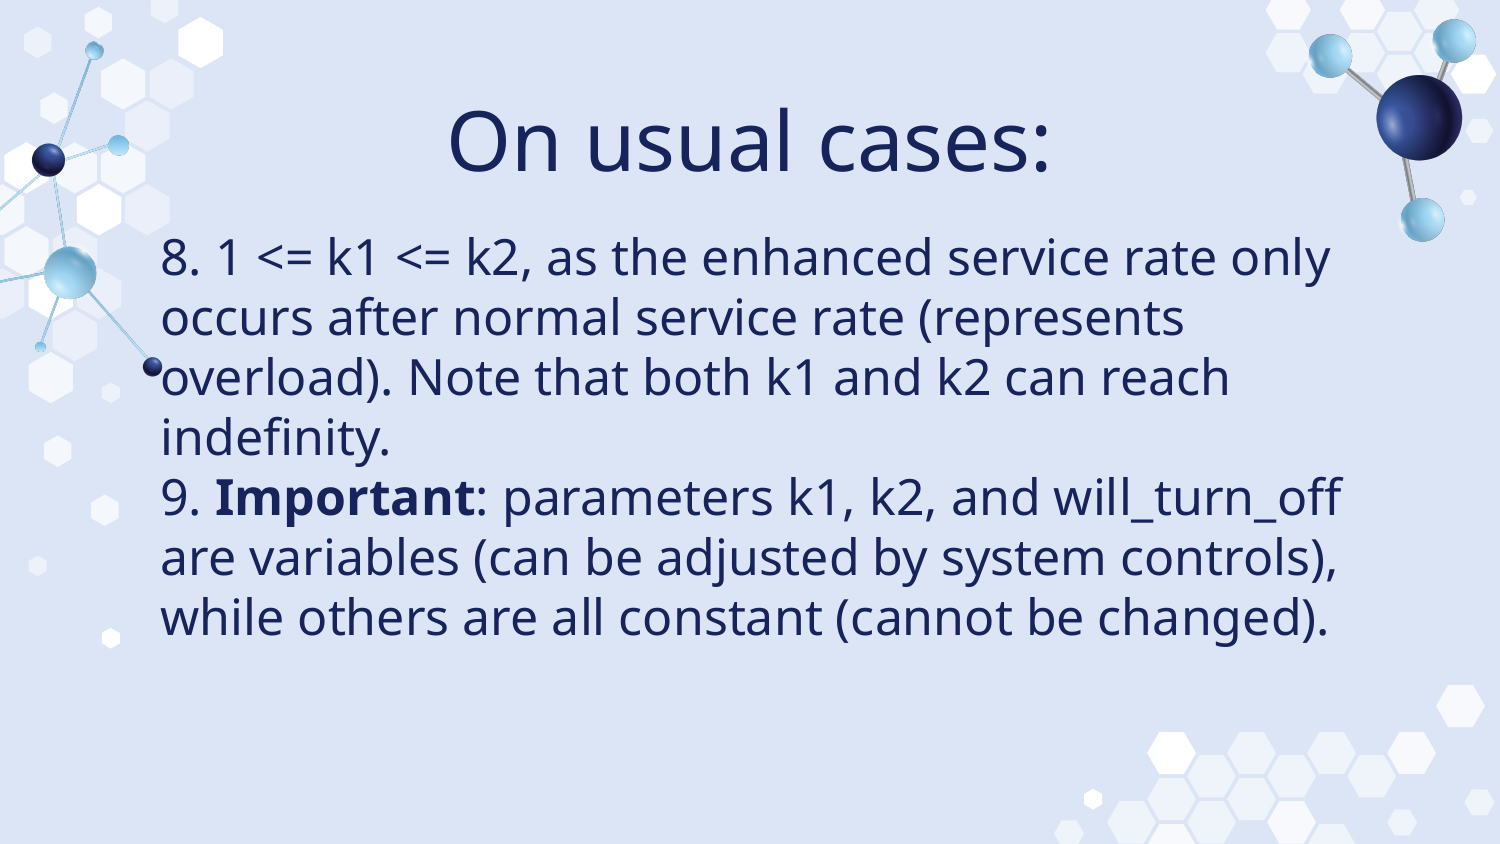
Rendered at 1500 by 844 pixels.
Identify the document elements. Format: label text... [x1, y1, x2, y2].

text_box 8. 1 <= k1 <= k2, as the enhanced service rate only occurs after normal service rate (represents overload). Note that both k1 and k2 can reach indefinity. 9. Important: parameters k1, k2, and will_turn_off are variables (can be adjusted by system controls), while others are all constant (cannot be changed). [145, 210, 1410, 724]
picture [0, 28, 169, 413]
picture [1264, 0, 1500, 258]
title On usual cases: [118, 72, 1382, 167]
